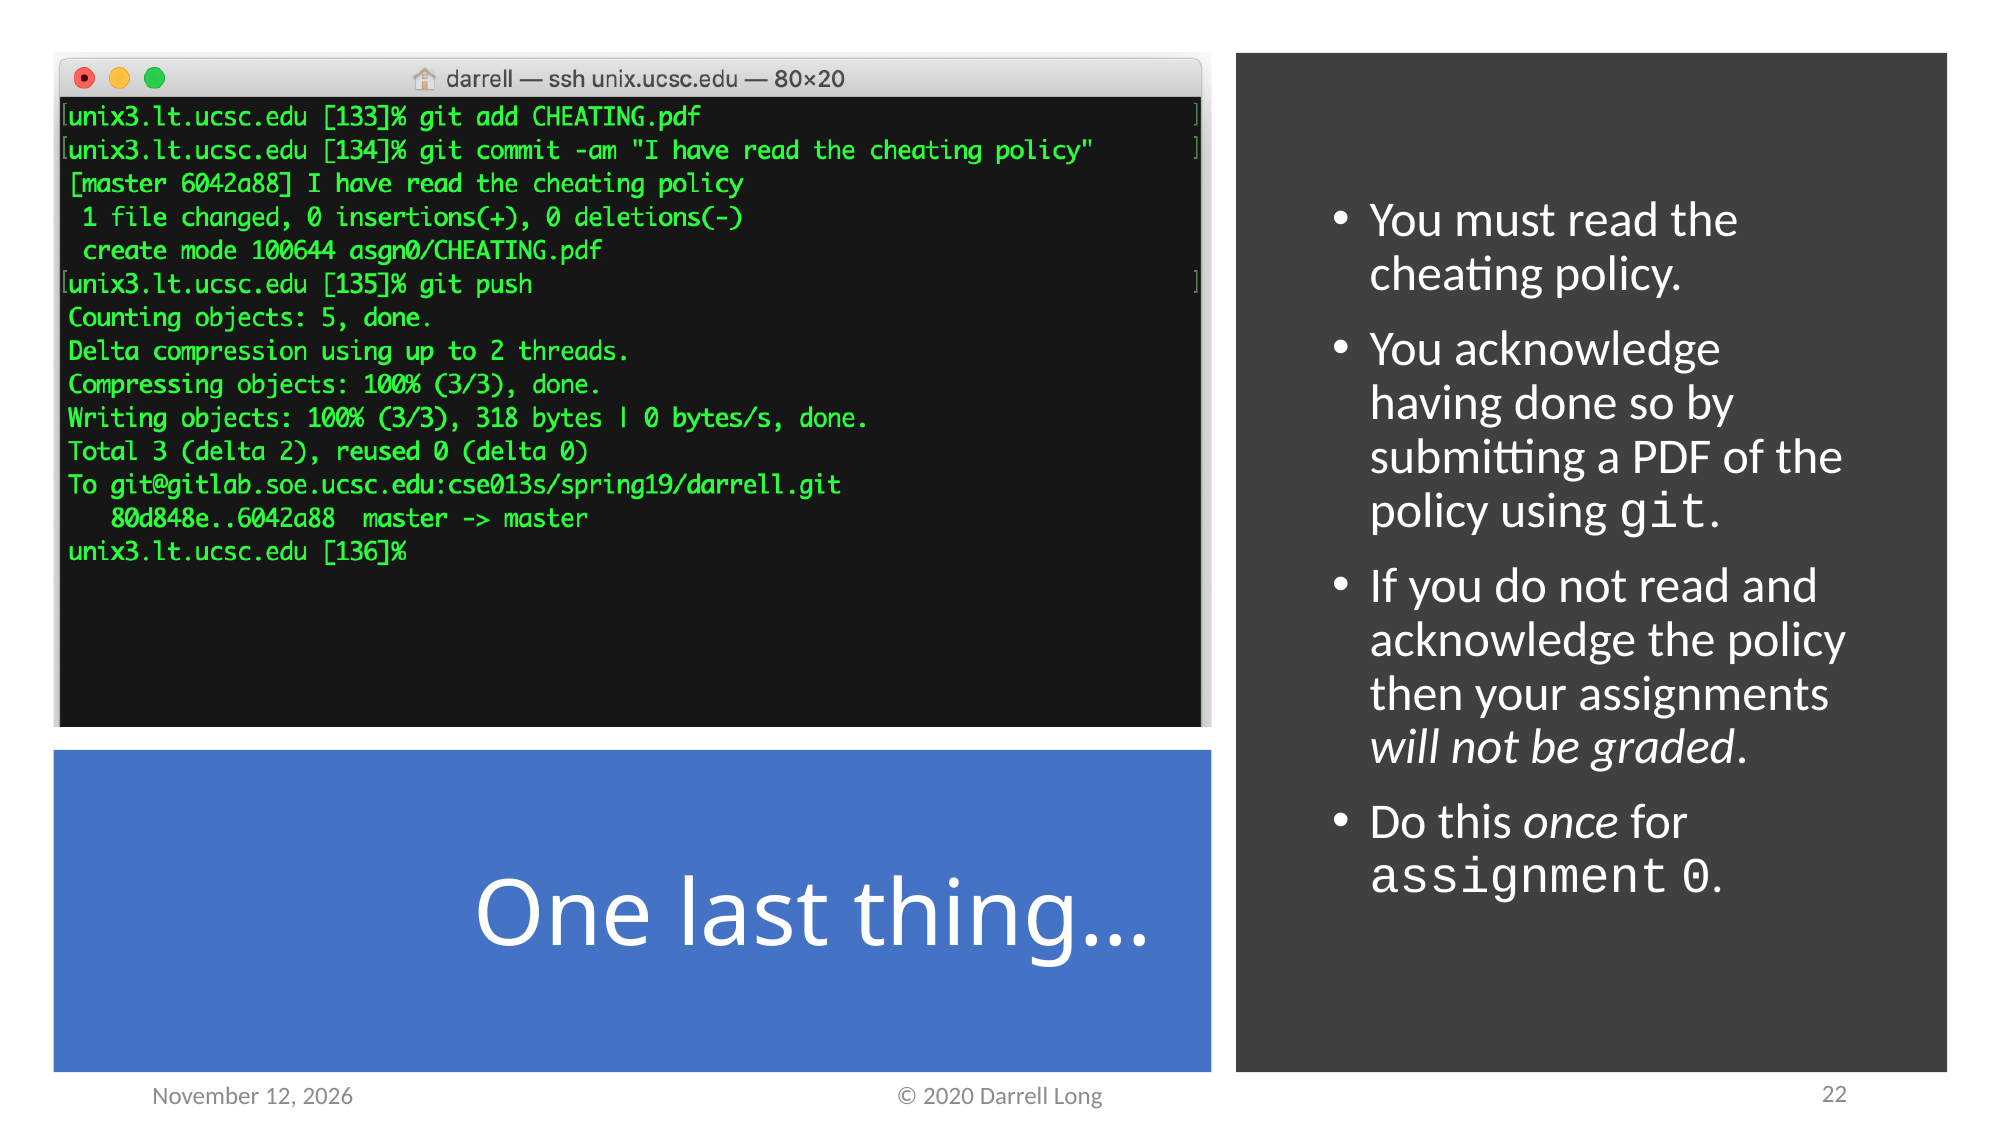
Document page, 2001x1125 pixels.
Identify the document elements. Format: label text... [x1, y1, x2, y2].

slide_number 22 [1412, 1062, 1863, 1123]
text_box [53, 749, 1212, 1073]
list You must read the cheating policy. You acknowledge having done so by submitting a PDF of the policy using git. If you do not read and acknowledge the policy then your assignments will not be graded. Do this once for assignment 0. [1317, 150, 1879, 947]
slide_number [137, 1064, 588, 1125]
text_box [1235, 52, 1948, 1073]
title One last thing… [85, 782, 1168, 1049]
footer © 2020 Darrell Long [662, 1064, 1338, 1125]
picture [53, 52, 1212, 727]
